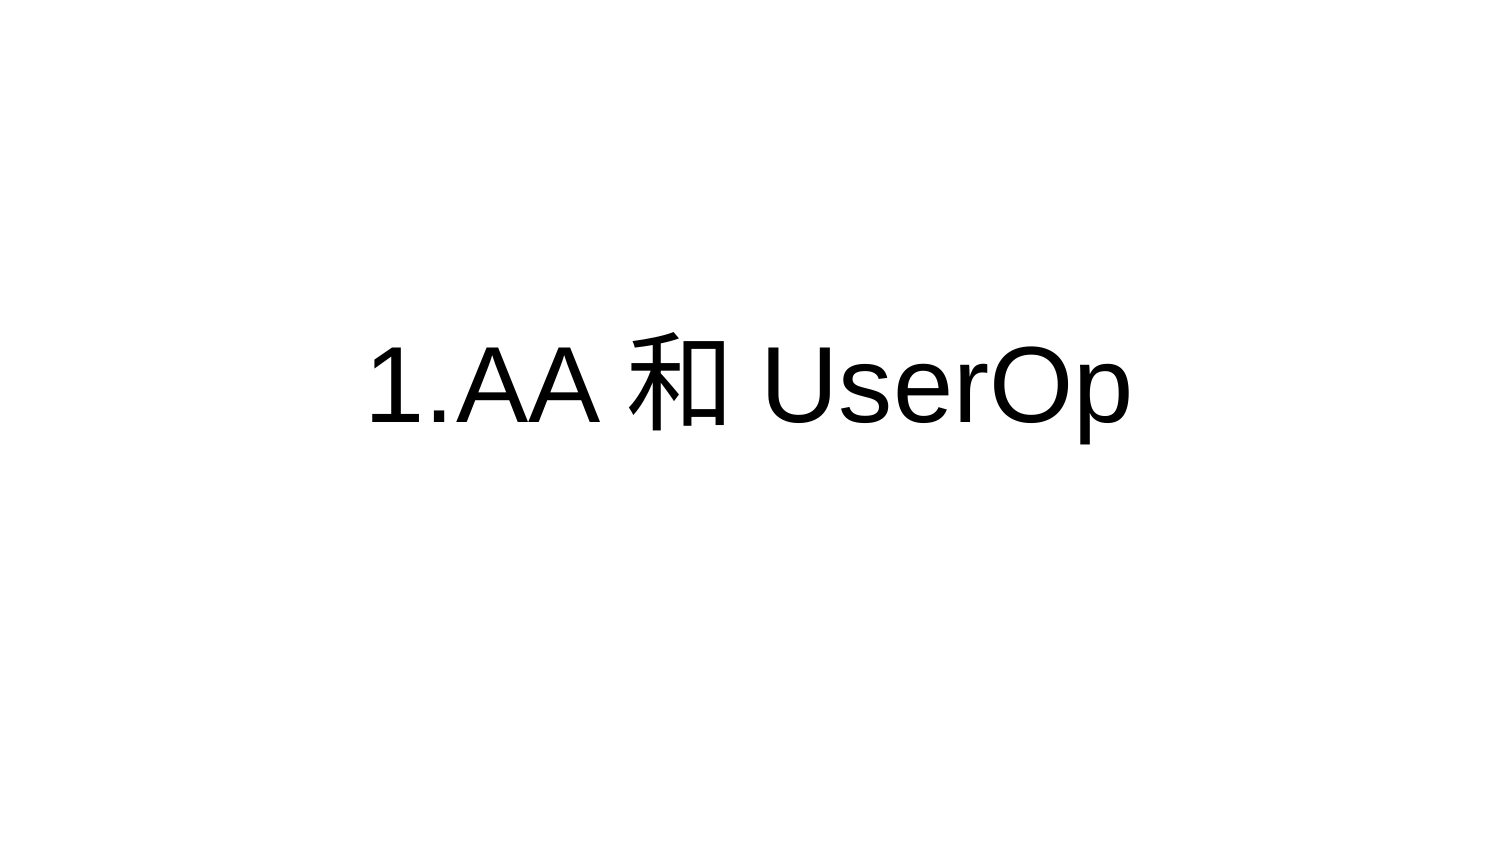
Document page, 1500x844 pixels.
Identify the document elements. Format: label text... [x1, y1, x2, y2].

title AA和UserOp [51, 122, 1449, 459]
